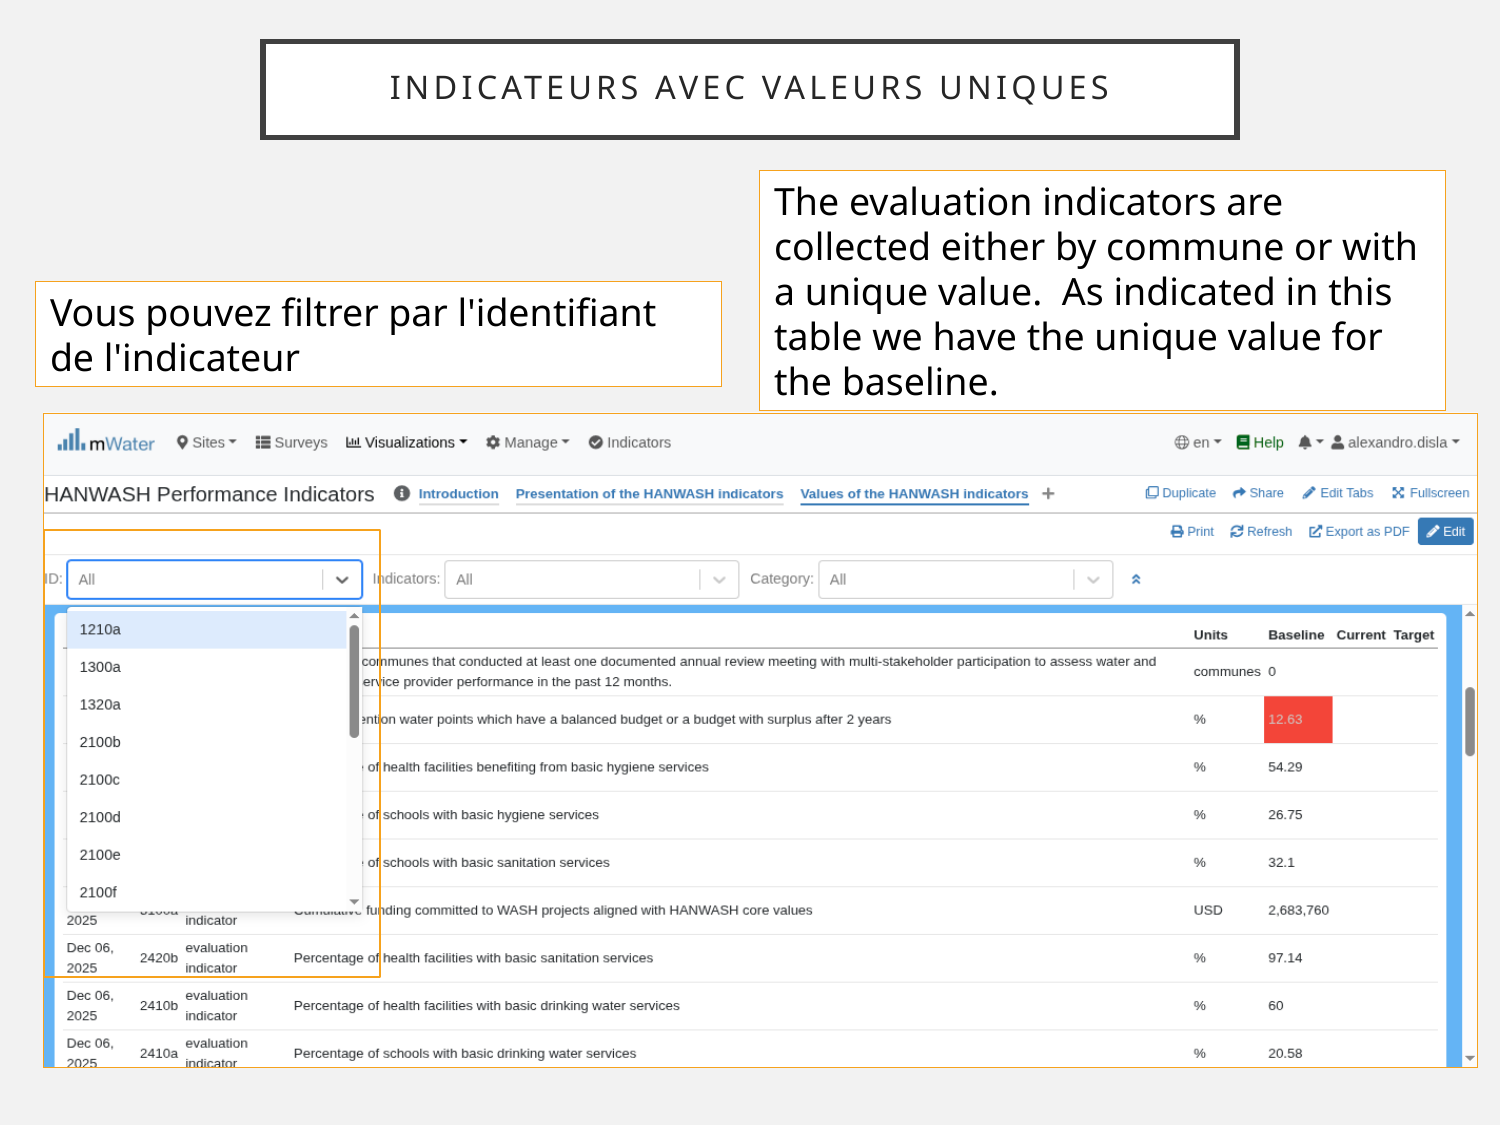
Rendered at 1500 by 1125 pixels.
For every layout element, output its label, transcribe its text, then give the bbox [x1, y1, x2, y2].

title Indicateurs avec valeurs uniques [260, 39, 1240, 140]
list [43, 412, 1478, 1068]
text_box Vous pouvez filtrer par l'identifiant de l'indicateur [35, 281, 722, 387]
text_box The evaluation indicators are collected either by commune or with a unique value. As indicated in this table we have the unique value for the baseline. [759, 170, 1446, 411]
